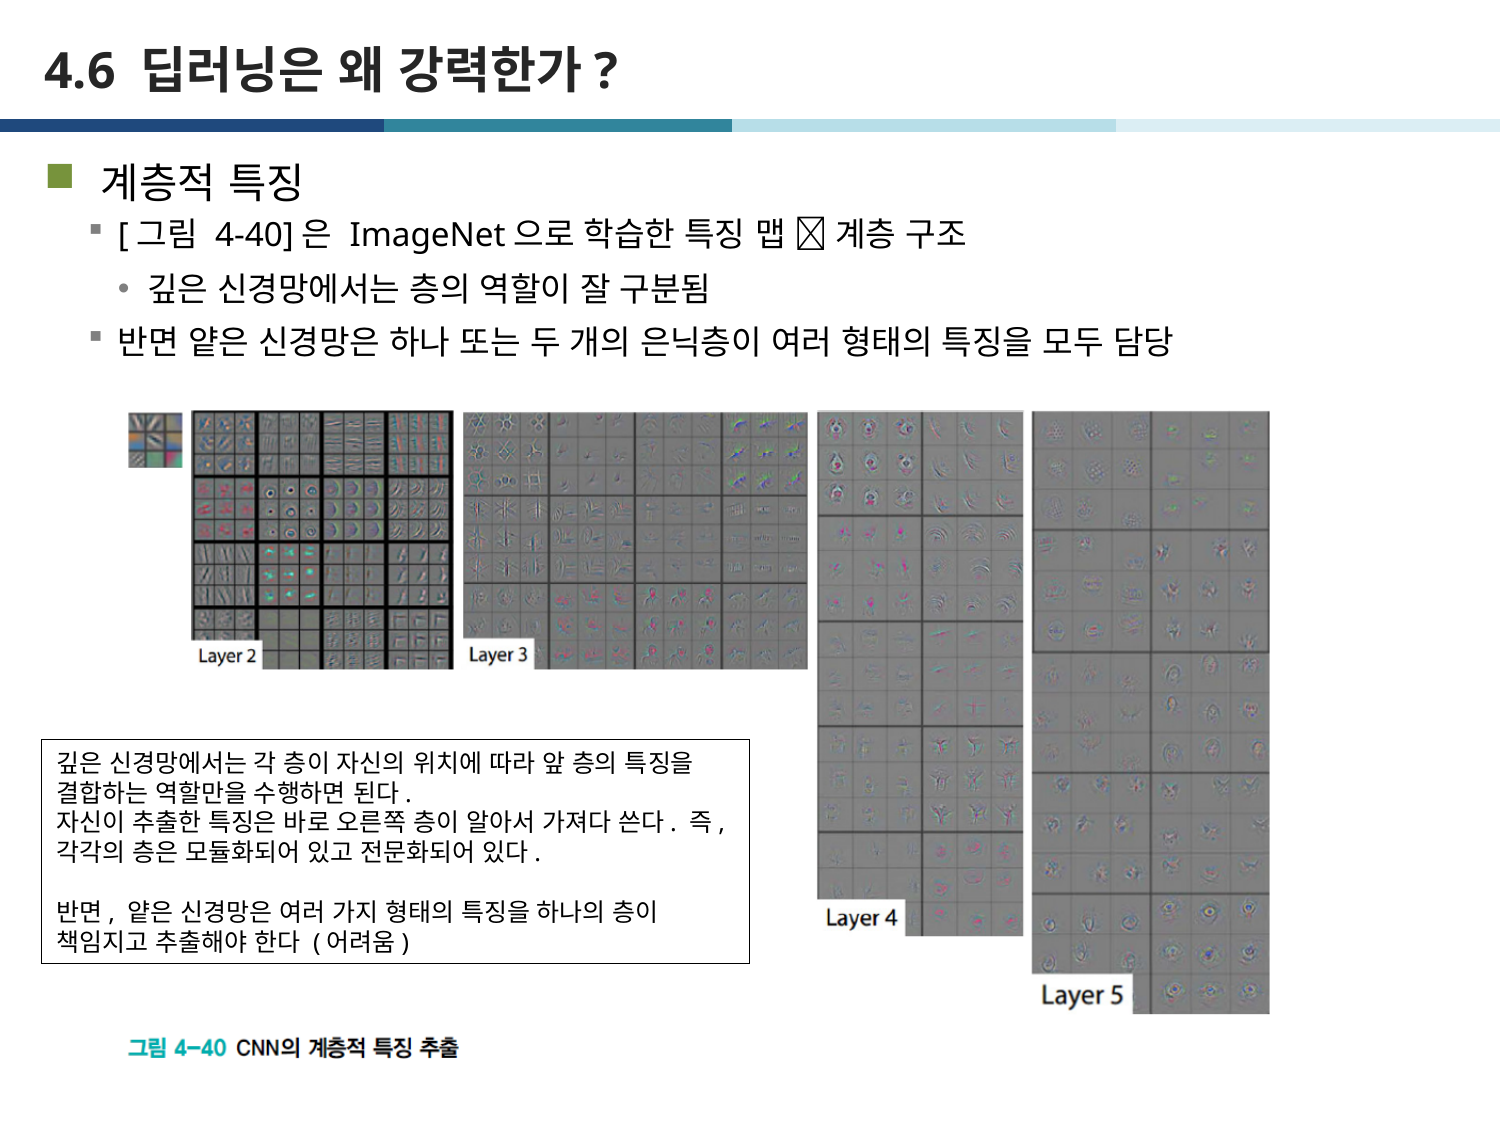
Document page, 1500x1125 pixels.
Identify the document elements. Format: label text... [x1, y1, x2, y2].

text_box 깊은 신경망에서는 각 층이 자신의 위치에 따라 앞 층의 특징을 결합하는 역할만을 수행하면 된다. 자신이 추출한 특징은 바로 오른쪽 층이 알아서 가져다 쓴다. 즉, 각각의 층은 모듈화되어 있고 전문화되어 있다. 반면, 얕은 신경망은 여러 가지 형태의 특징을 하나의 층이 책임지고 추출해야 한다 (어려움) [41, 739, 118, 964]
picture [123, 408, 1276, 1059]
title 4.6 딥러닝은 왜 강력한가? [29, 23, 1270, 114]
list 계층적 특징 [그림 4-40]은 ImageNet으로 학습한 특징 맵  계층 구조 깊은 신경망에서는 층의 역할이 잘 구분됨 반면 얕은 신경망은 하나 또는 두 개의 은닉층이 여러 형태의 특징을 모두 담당 [29, 148, 1471, 1083]
